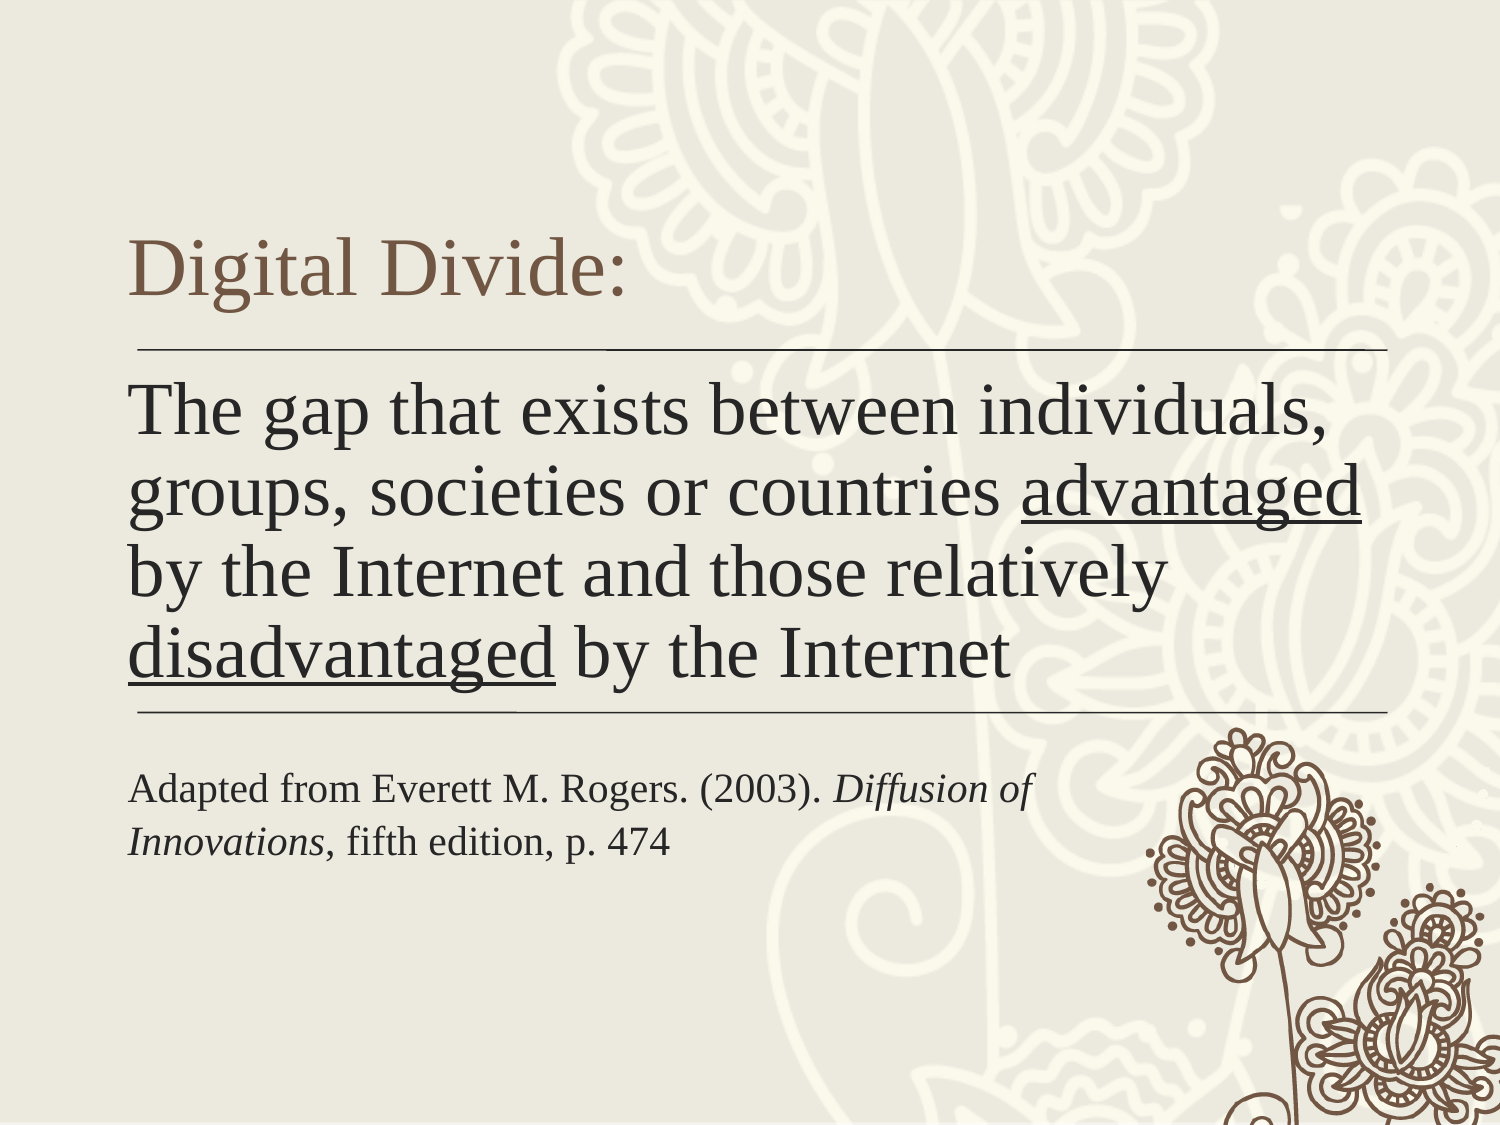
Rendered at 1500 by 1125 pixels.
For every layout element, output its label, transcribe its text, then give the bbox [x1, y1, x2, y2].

subtitle The gap that exists between individuals, groups, societies or countries advantaged by the Internet and those relatively disadvantaged by the Internet Adapted from Everett M. Rogers. (2003). Diffusion of Innovations, fifth edition, p. 474 [112, 362, 1425, 913]
picture [0, 0, 1500, 1125]
title Digital Divide: [112, 187, 1388, 338]
